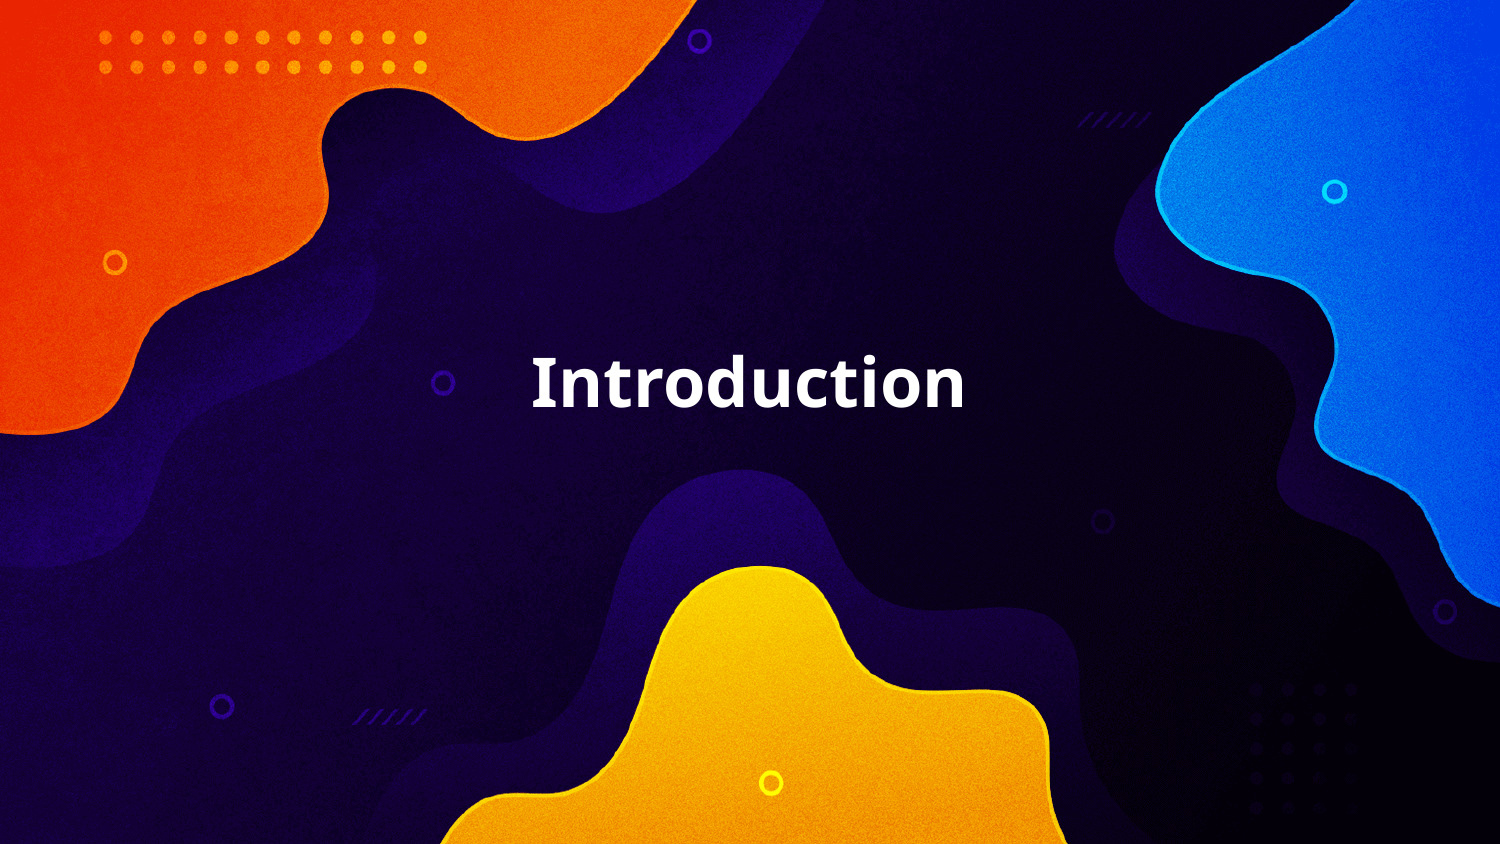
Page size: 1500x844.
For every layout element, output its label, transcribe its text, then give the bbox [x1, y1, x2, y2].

picture [0, 0, 1500, 844]
text_box Introduction [453, 333, 1047, 427]
